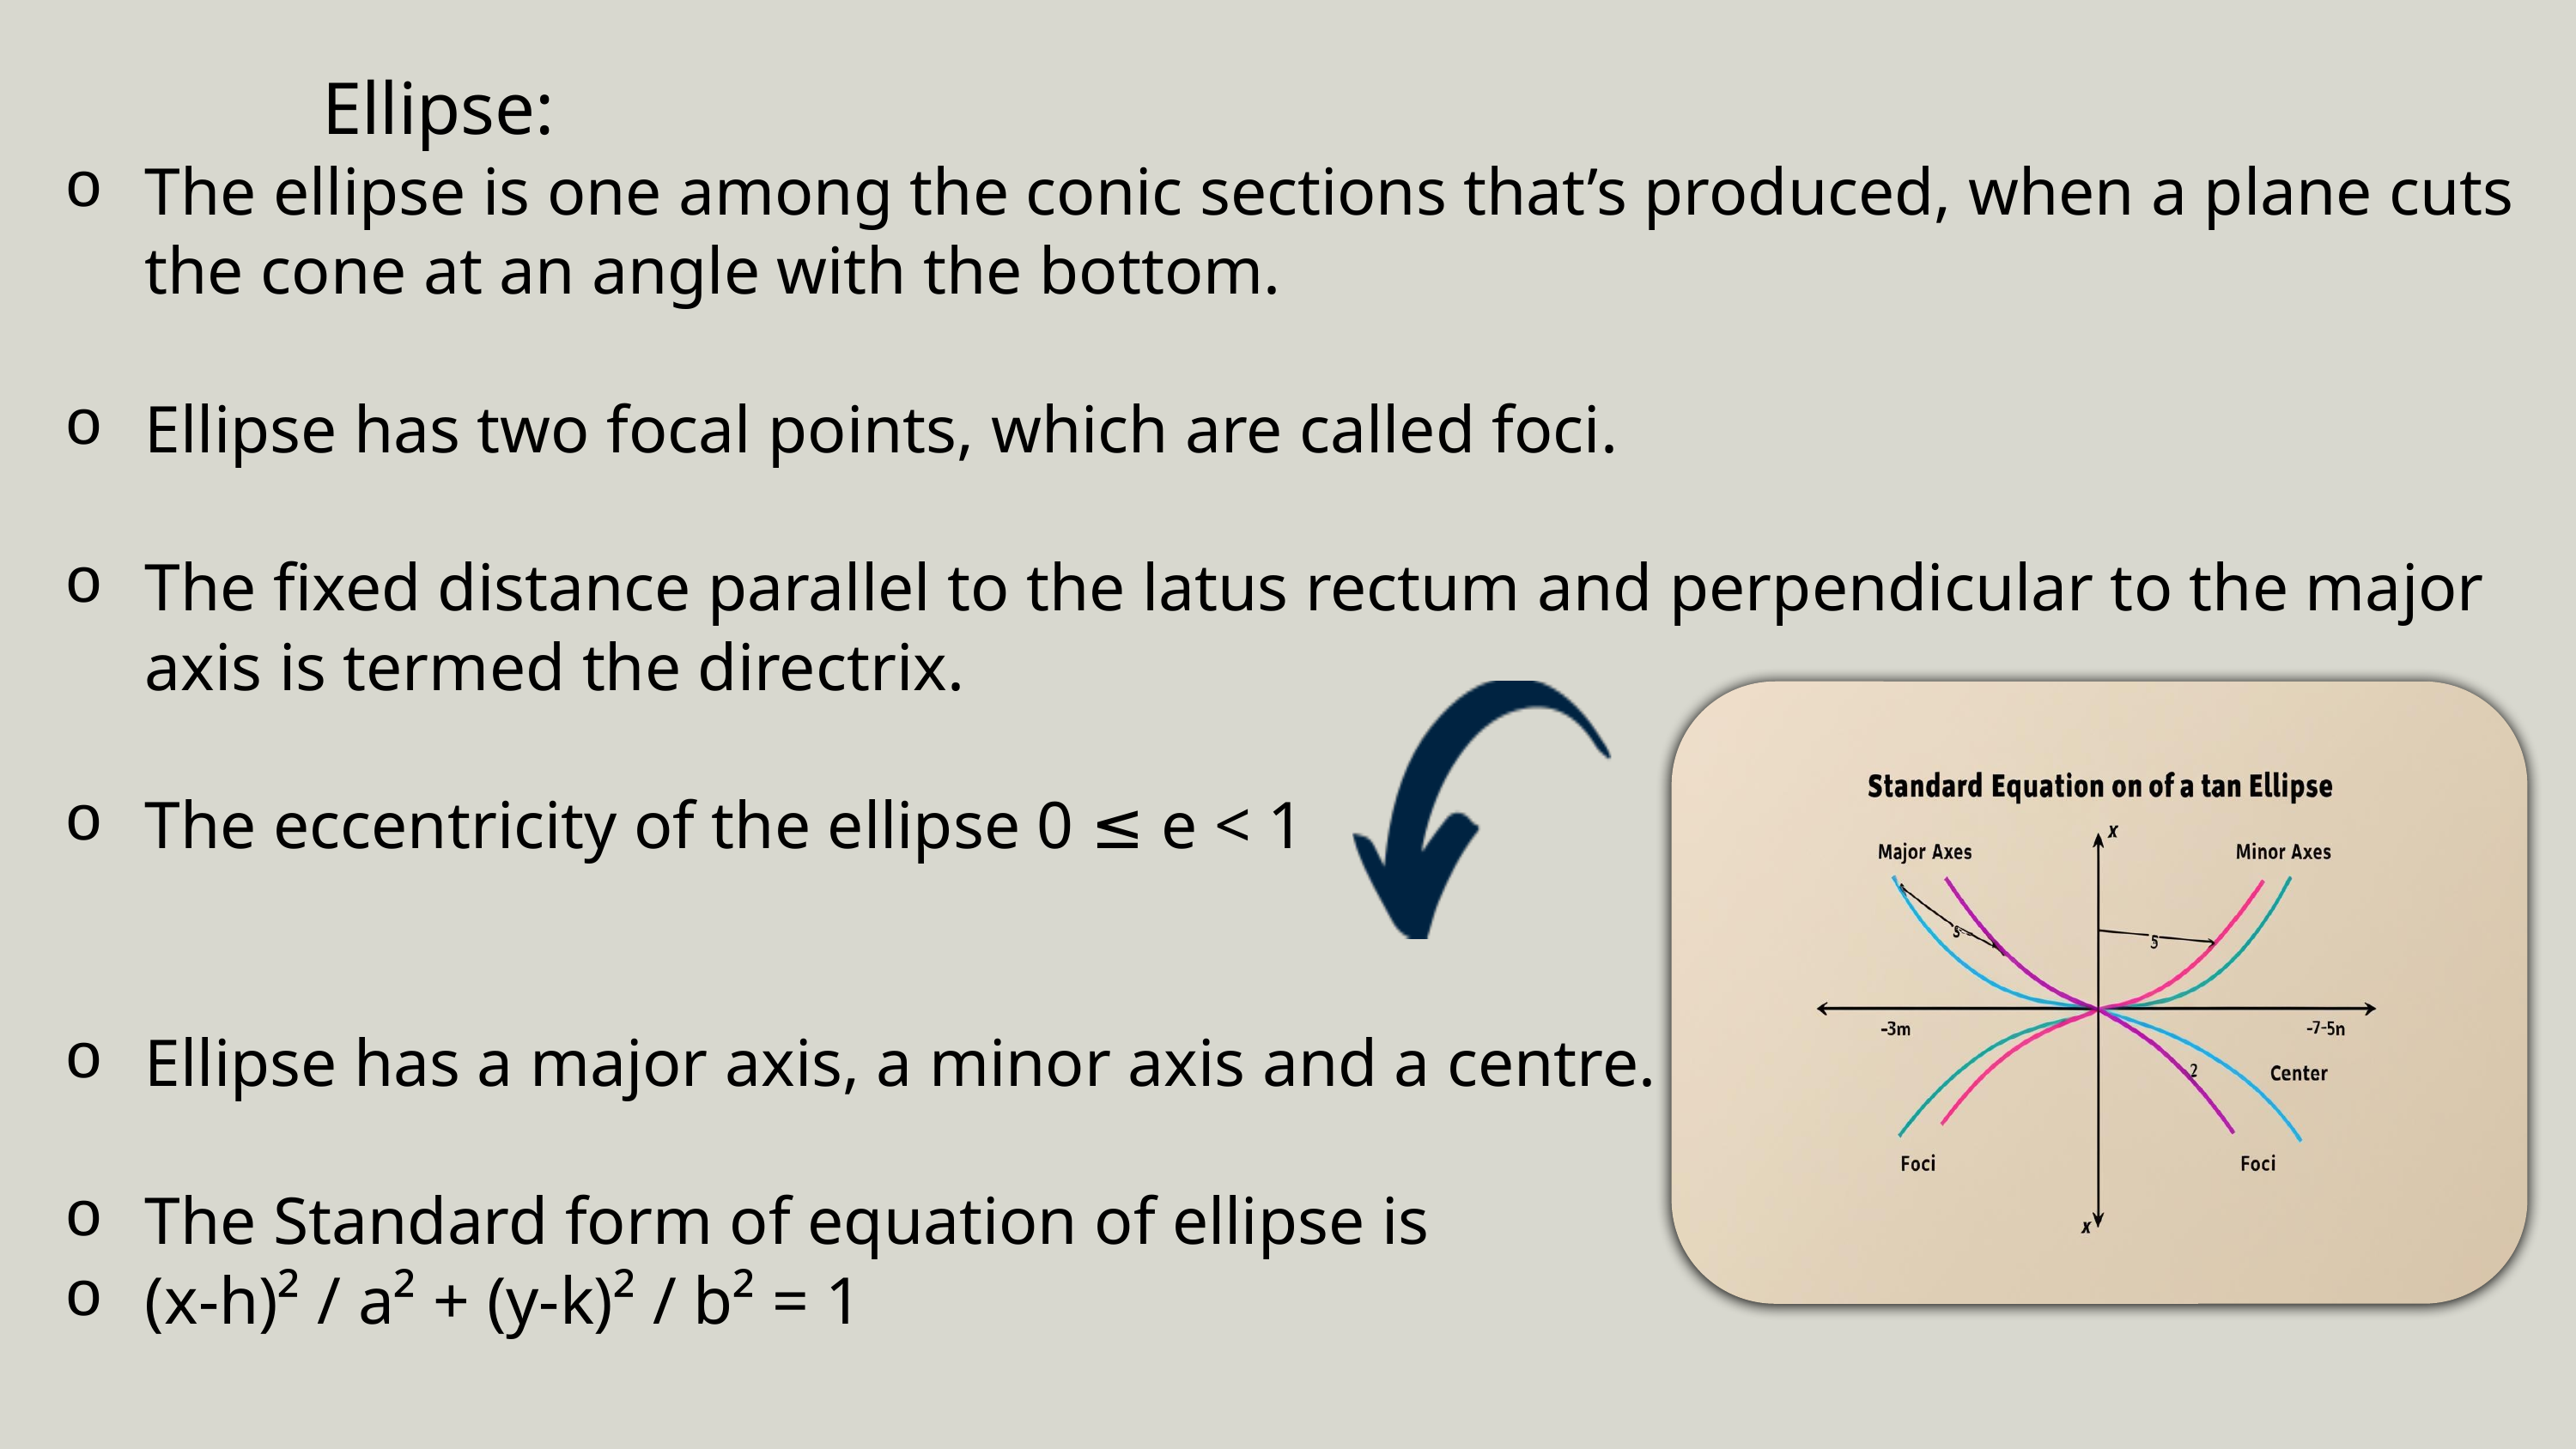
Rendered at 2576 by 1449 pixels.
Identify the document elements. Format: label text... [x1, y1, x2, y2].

text_box Ellipse: The ellipse is one among the conic sections that’s produced, when a plane cuts the cone at an angle with the bottom. Ellipse has two focal points, which are called foci. The fixed distance parallel to the latus rectum and perpendicular to the major axis is termed the directrix. The eccentricity of the ellipse 0 ≤ e < 1 Ellipse has a major axis, a minor axis and a centre. The Standard form of equation of ellipse is (x-h)² / a² + (y-k)² / b² = 1 [64, 70, 2528, 1337]
text_box [1669, 679, 2530, 1306]
text_box [1352, 681, 1612, 939]
